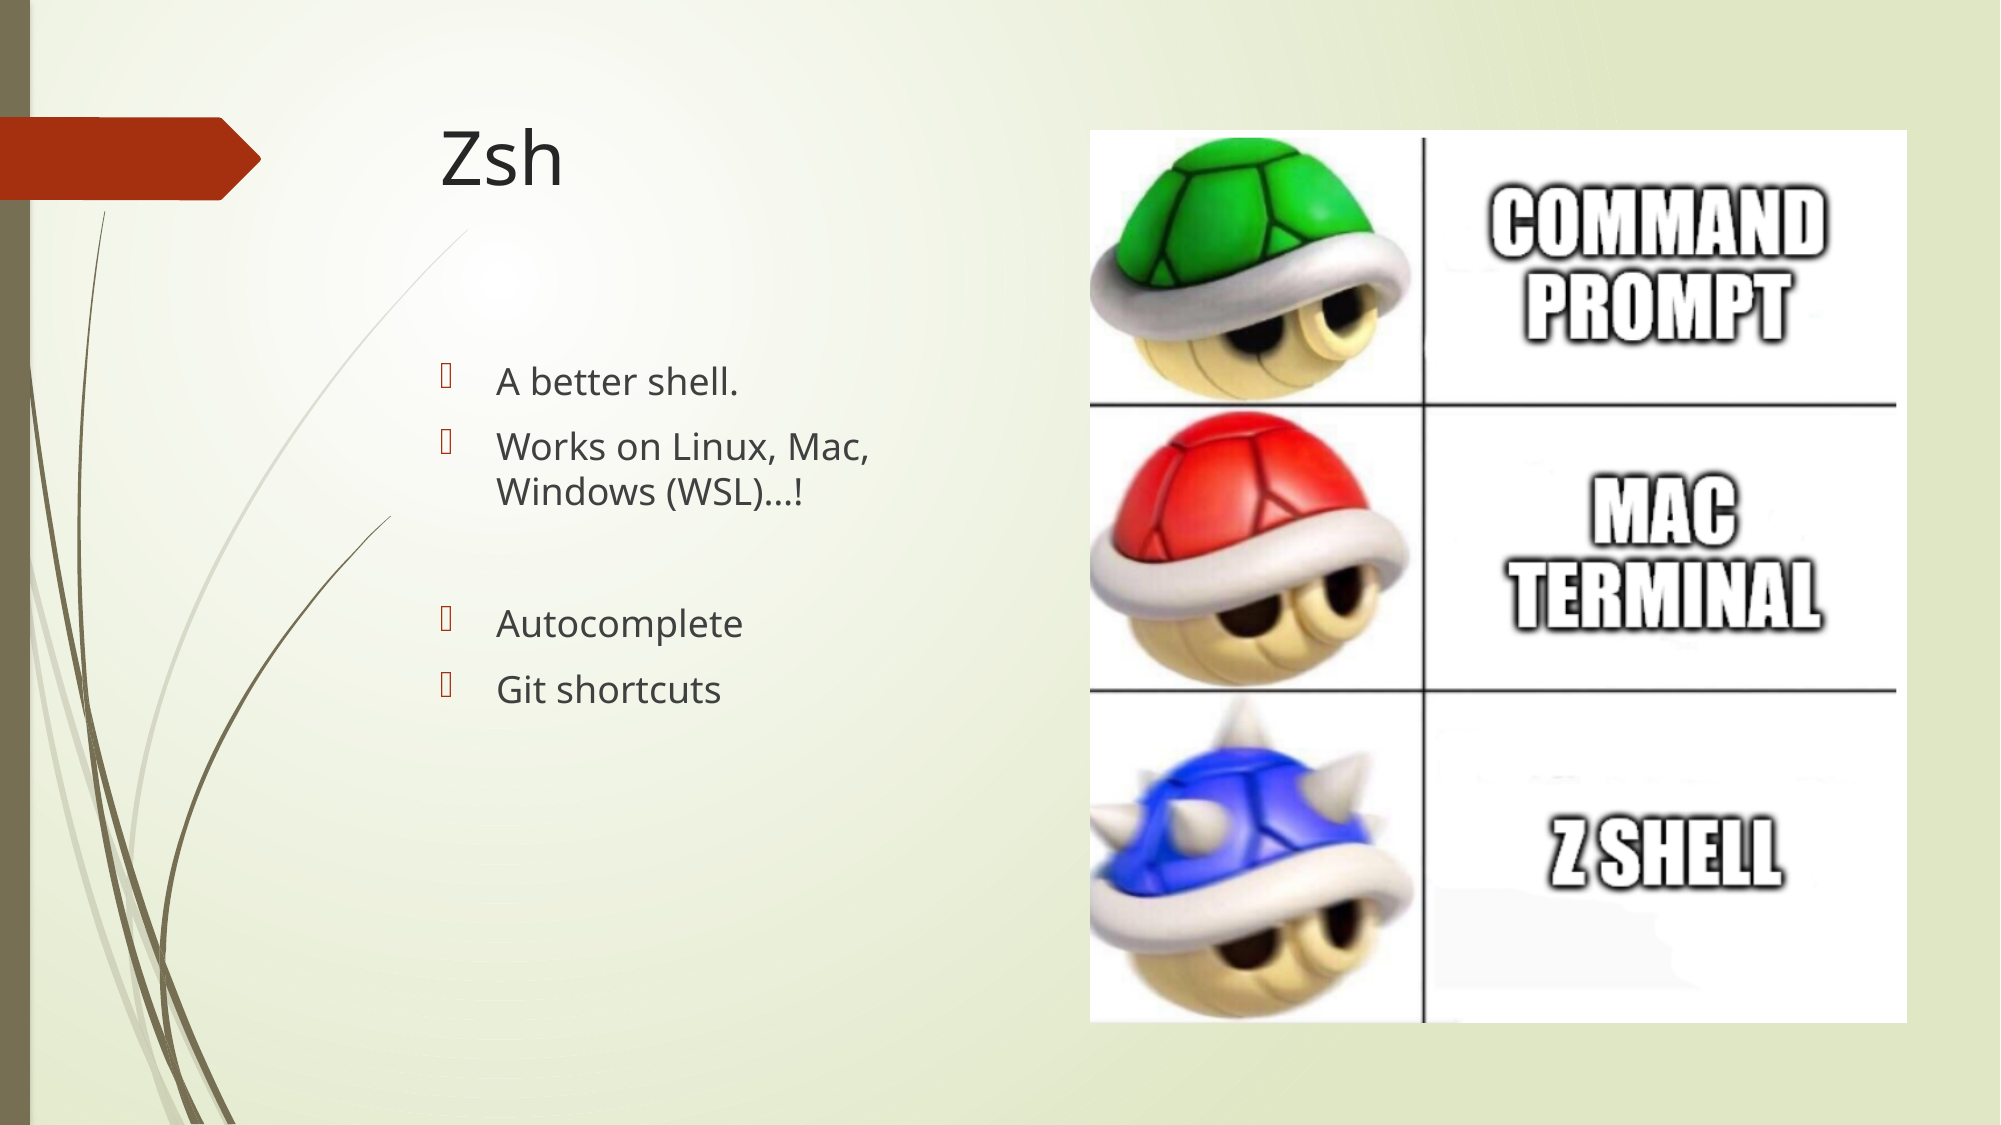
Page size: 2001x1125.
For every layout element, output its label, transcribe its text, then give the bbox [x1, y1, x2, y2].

picture [1090, 130, 1908, 1023]
title Zsh [425, 102, 1888, 313]
list A better shell. Works on Linux, Mac, Windows (WSL)…! Autocomplete Git shortcuts [424, 350, 1015, 970]
